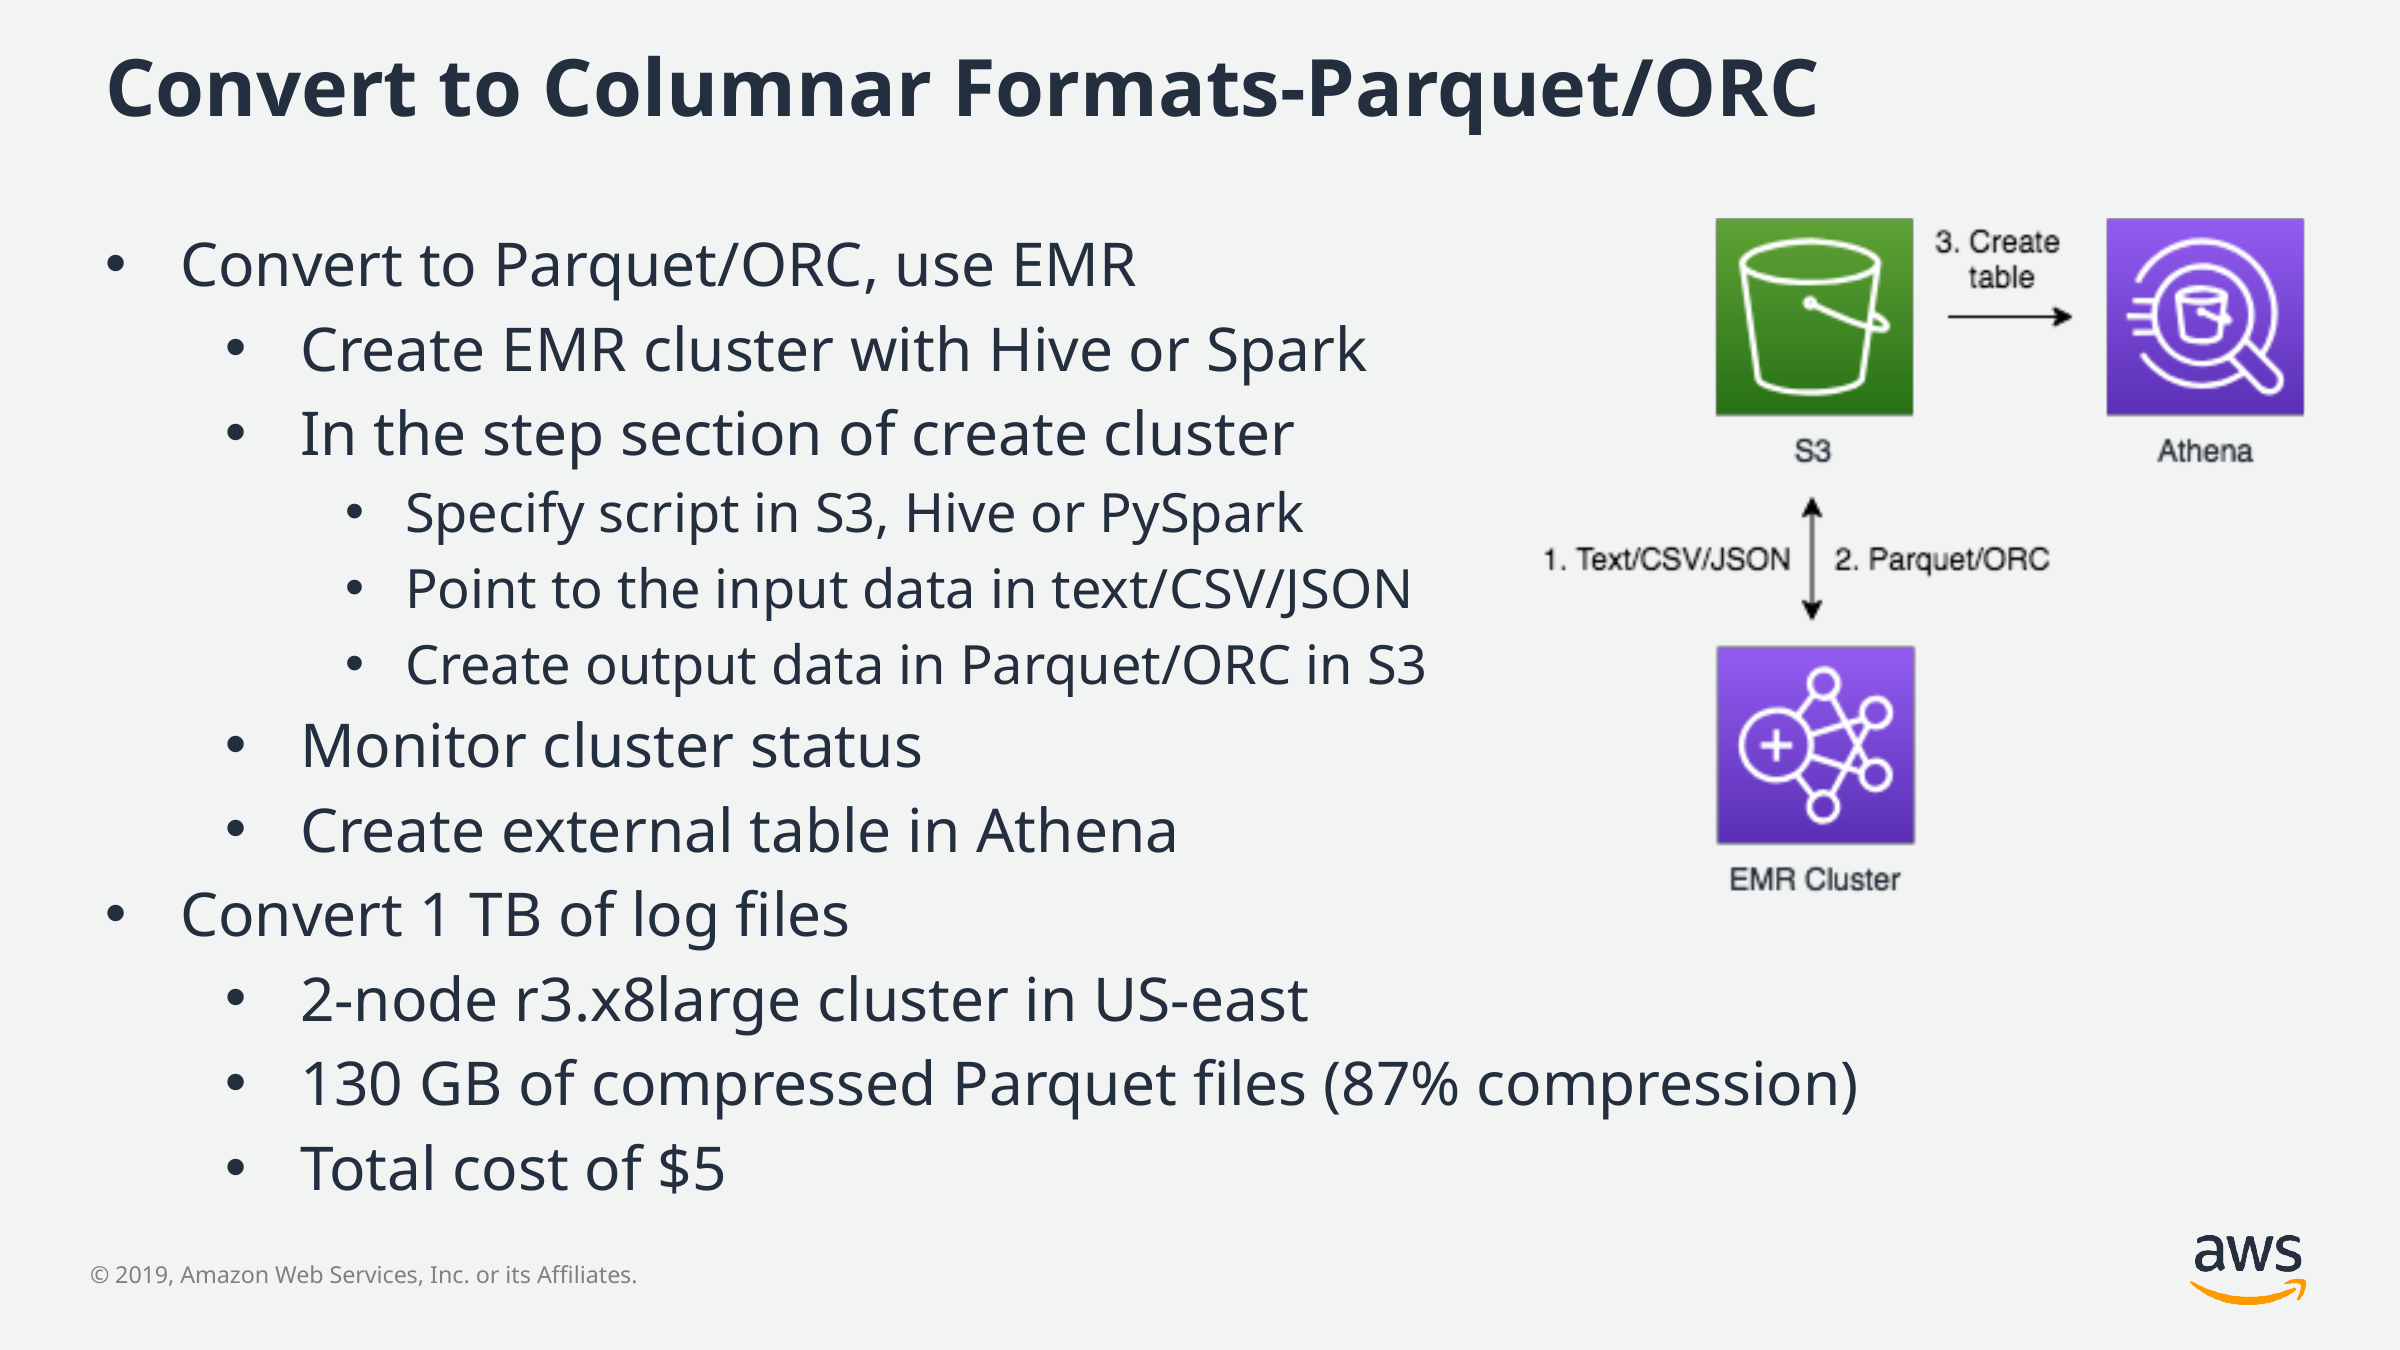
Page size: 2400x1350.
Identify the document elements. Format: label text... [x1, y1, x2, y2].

list Convert to Parquet/ORC, use EMR Create EMR cluster with Hive or Spark In the step section of create cluster Specify script in S3, Hive or PySpark Point to the input data in text/CSV/JSON Create output data in Parquet/ORC in S3 Monitor cluster status Create external table in Athena Convert 1 TB of log files 2-node r3.x8large cluster in US-east 130 GB of compressed Parquet files (87% compression) Total cost of $5 [90, 218, 2307, 1152]
picture [2190, 1235, 2306, 1305]
title Convert to Columnar Formats-Parquet/ORC [90, 30, 2307, 174]
picture [1538, 218, 2308, 897]
